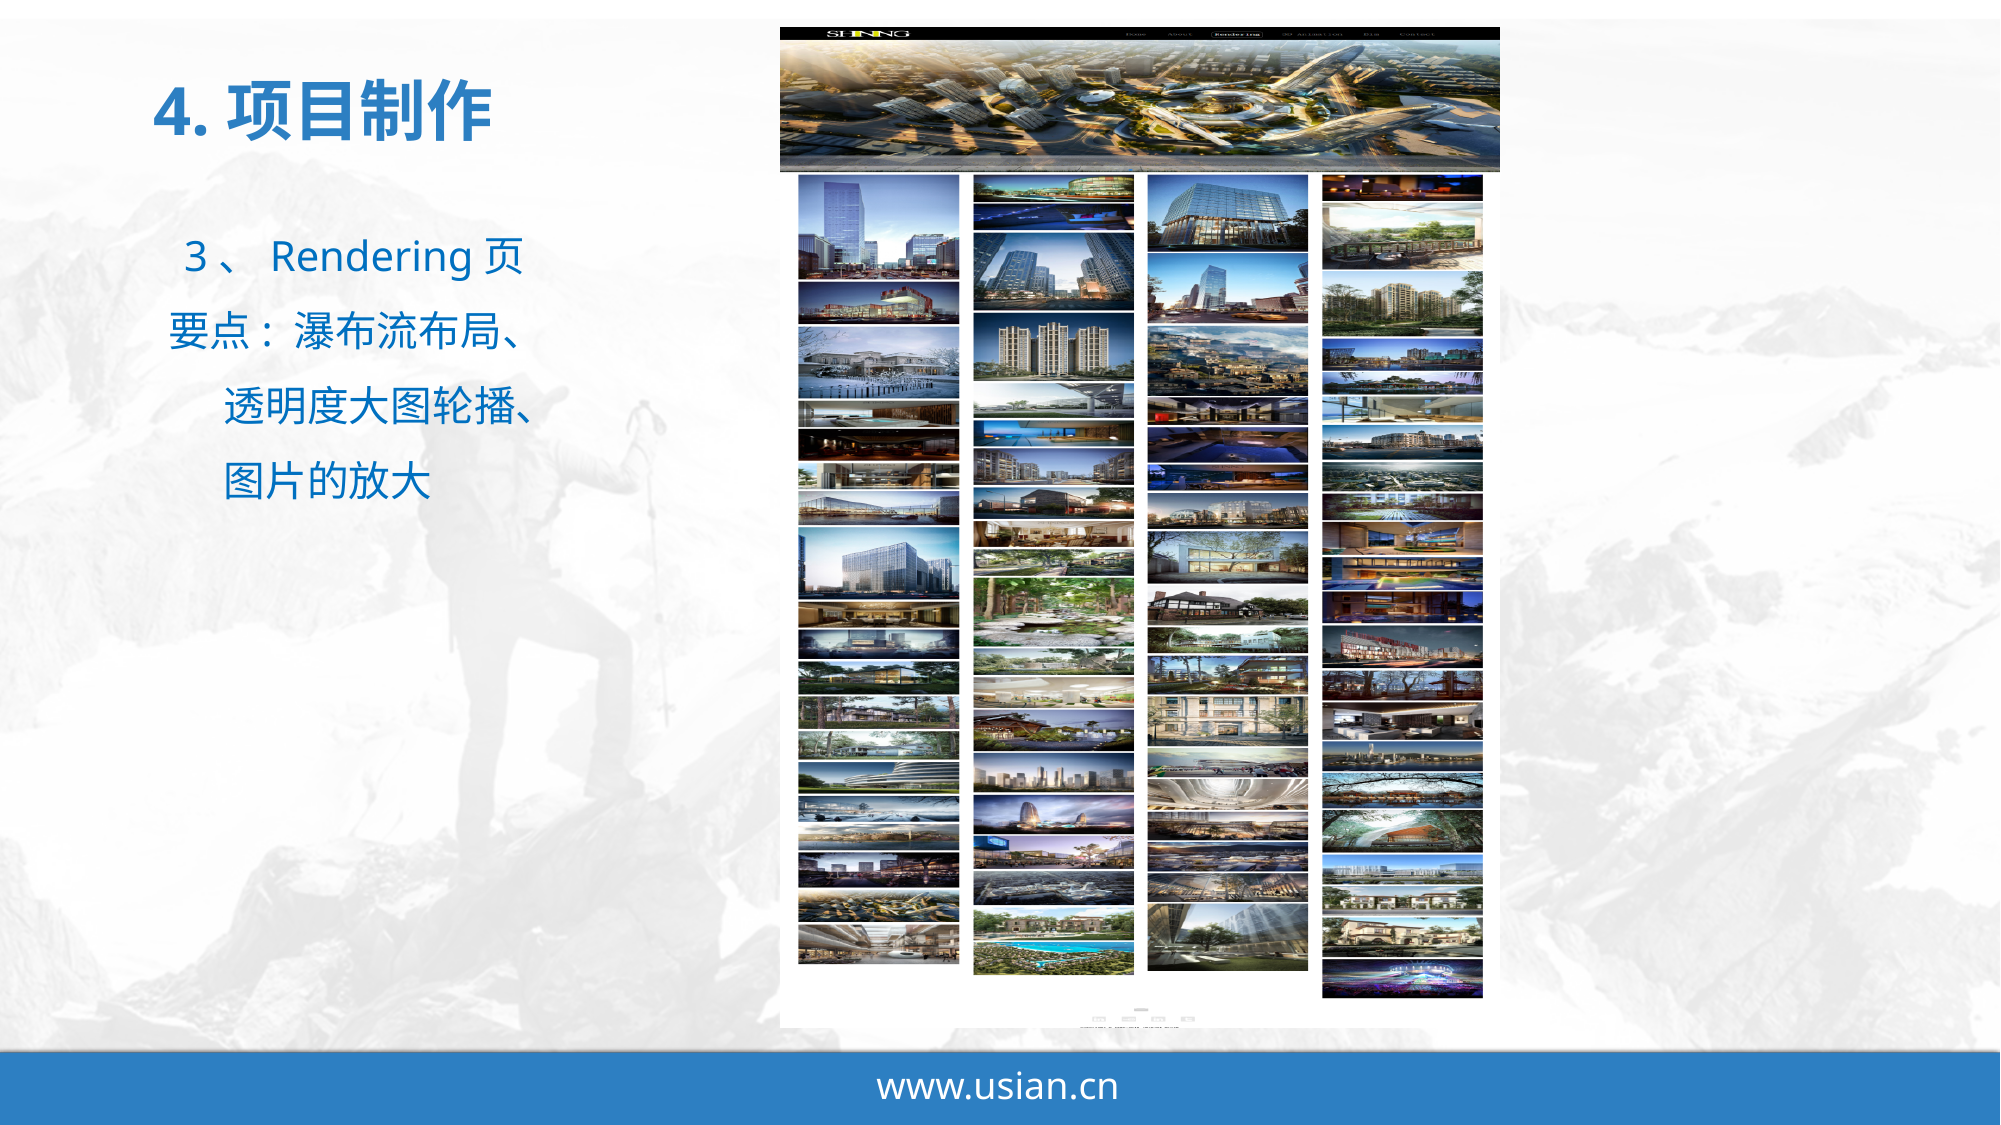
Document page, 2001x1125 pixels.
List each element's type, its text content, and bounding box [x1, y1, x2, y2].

text_box 3、Rendering页 要点: 瀑布流布局、 透明度大图轮播、 图片的放大 [115, 197, 1808, 1047]
title 4.项目制作 [138, 59, 780, 168]
picture [0, 0, 2001, 1125]
